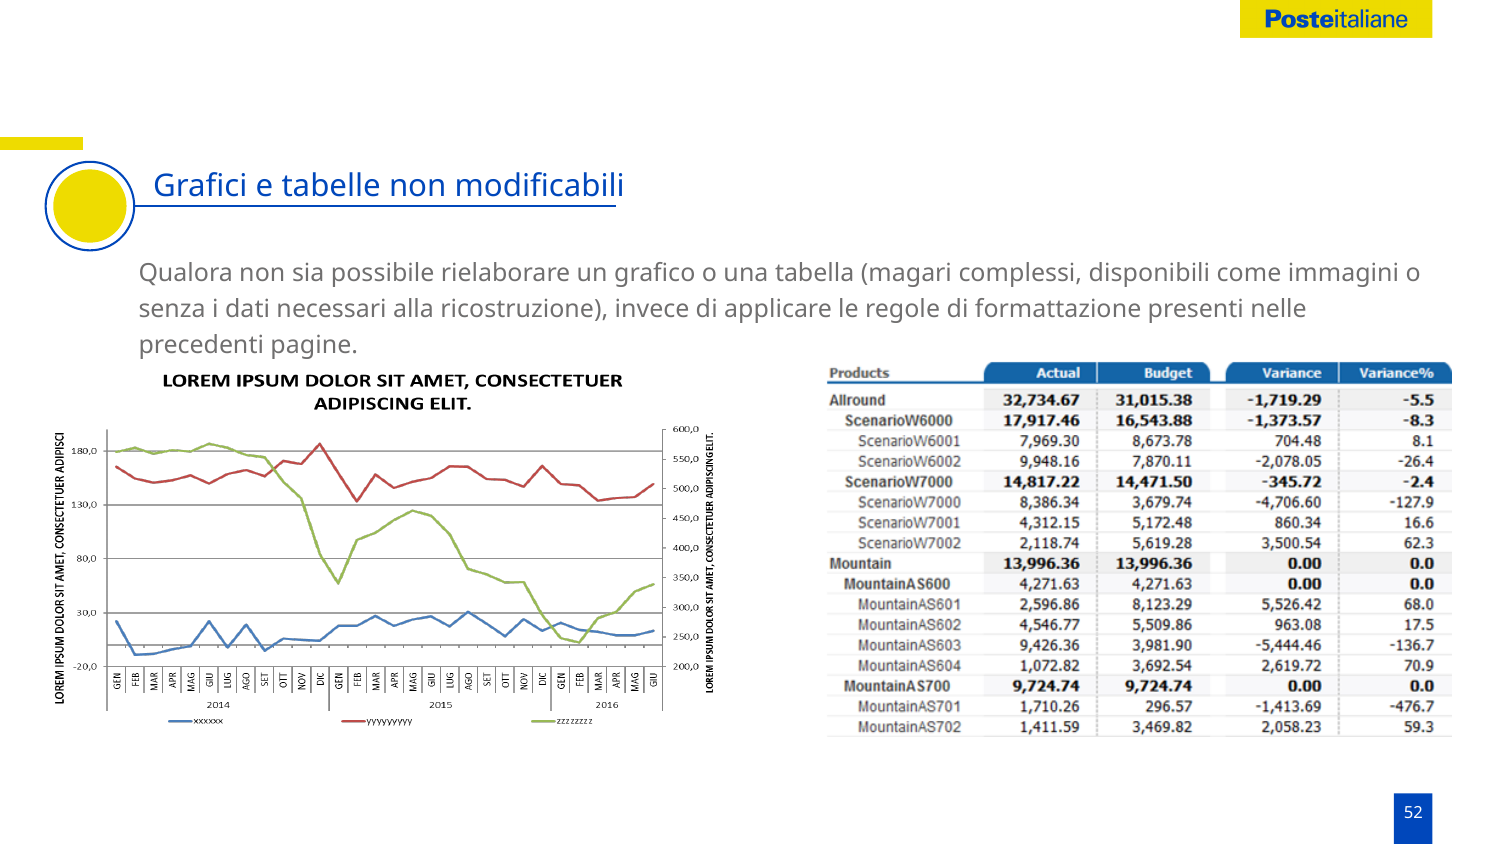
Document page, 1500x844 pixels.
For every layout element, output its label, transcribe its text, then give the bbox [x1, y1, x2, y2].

picture [1240, 0, 1433, 38]
picture [45, 361, 740, 737]
picture [826, 361, 1452, 737]
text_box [45, 161, 135, 251]
text_box Qualora non sia possibile rielaborare un grafico o una tabella (magari complessi, disponibili come immagini o senza i dati necessari alla ricostruzione), invece di applicare le regole di formattazione presenti nelle precedenti pagine. [77, 245, 1435, 365]
text_box Grafici e tabelle non modificabili [141, 159, 676, 209]
